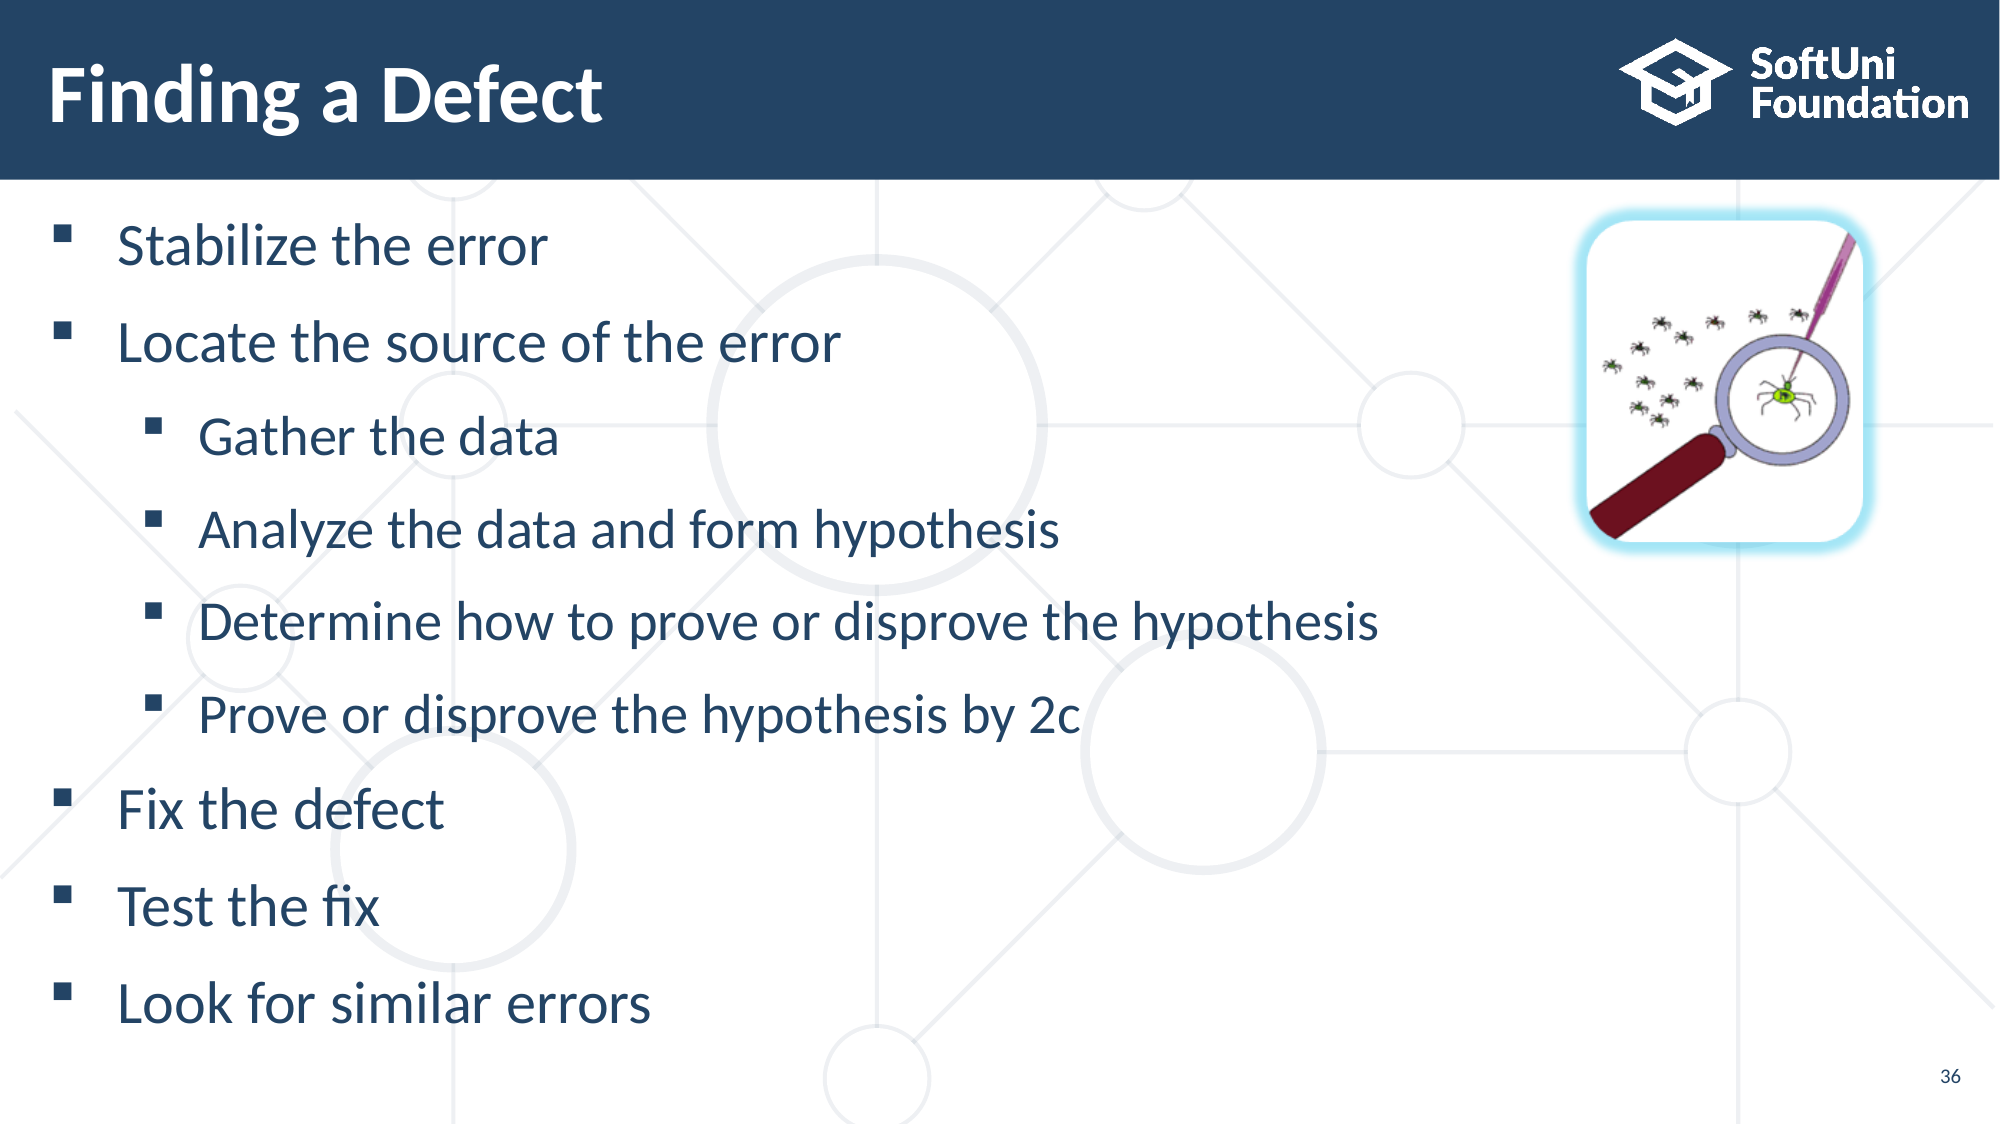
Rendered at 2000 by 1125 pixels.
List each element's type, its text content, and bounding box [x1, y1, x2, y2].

picture [1561, 195, 1888, 568]
title Finding a Defect [31, 16, 1591, 162]
list Stabilize the error Locate the source of the error Gather the data Analyze the data and form hypothesis Determine how to prove or disprove the hypothesis Prove or disprove the hypothesis by 2c Fix the defect Test the fix Look for similar errors [31, 196, 1970, 1050]
picture [1618, 38, 1968, 126]
slide_number 36 [1896, 1049, 1968, 1100]
